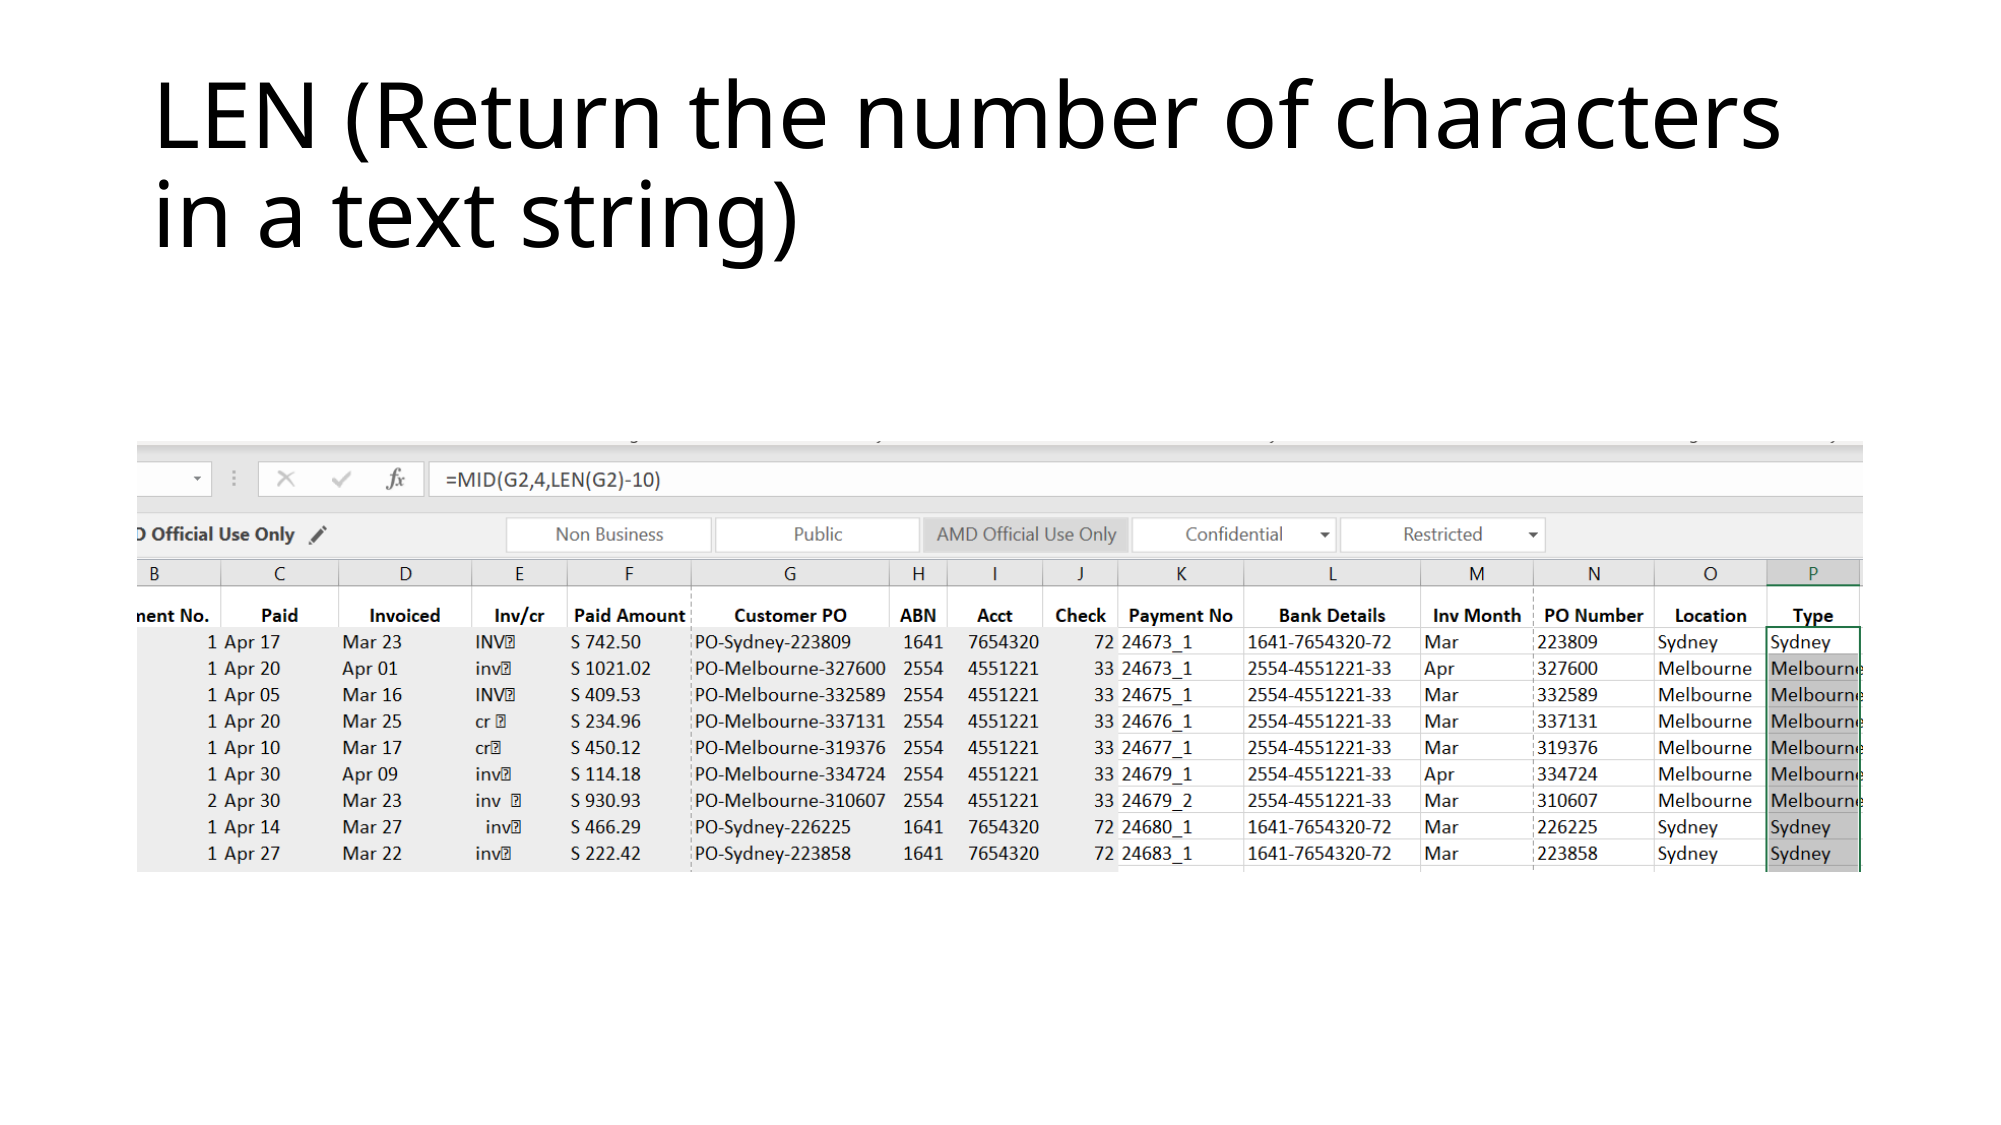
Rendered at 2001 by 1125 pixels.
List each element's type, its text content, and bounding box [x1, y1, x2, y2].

title LEN (Return the number of characters in a text string) [137, 59, 1863, 278]
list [137, 441, 1863, 872]
